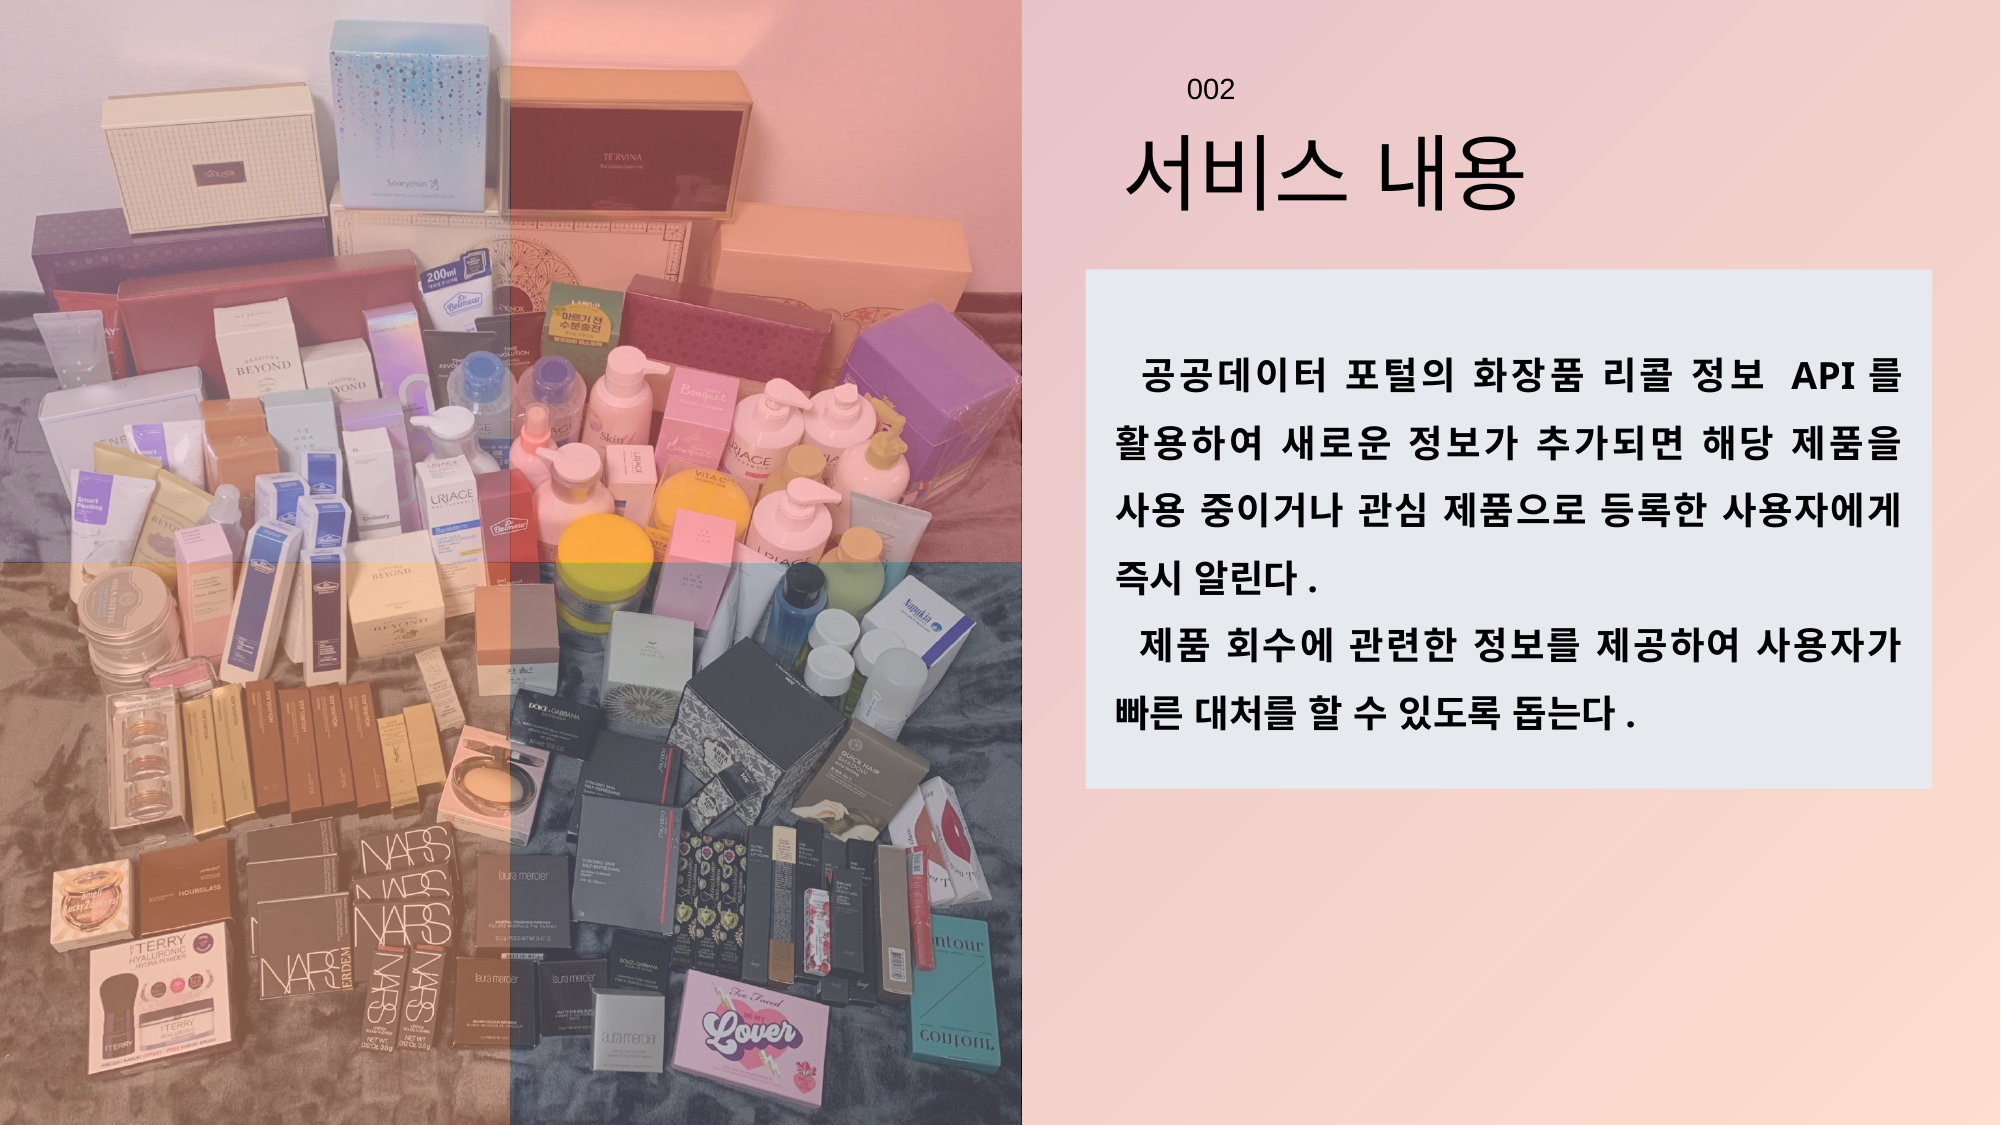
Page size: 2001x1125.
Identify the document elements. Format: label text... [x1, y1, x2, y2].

text_box 002 [1138, 63, 1251, 113]
text_box 서비스 내용 [1107, 114, 1543, 229]
text_box 공공데이터 포털의 화장품 리콜 정보 API를 활용하여 새로운 정보가 추가되면 해당 제품을 사용 중이거나 관심 제품으로 등록한 사용자에게 즉시 알린다. 제품 회수에 관련한 정보를 제공하여 사용자가 빠른 대처를 할 수 있도록 돕는다. [1100, 322, 1918, 742]
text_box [0, 0, 1022, 1125]
text_box [1085, 268, 1933, 790]
